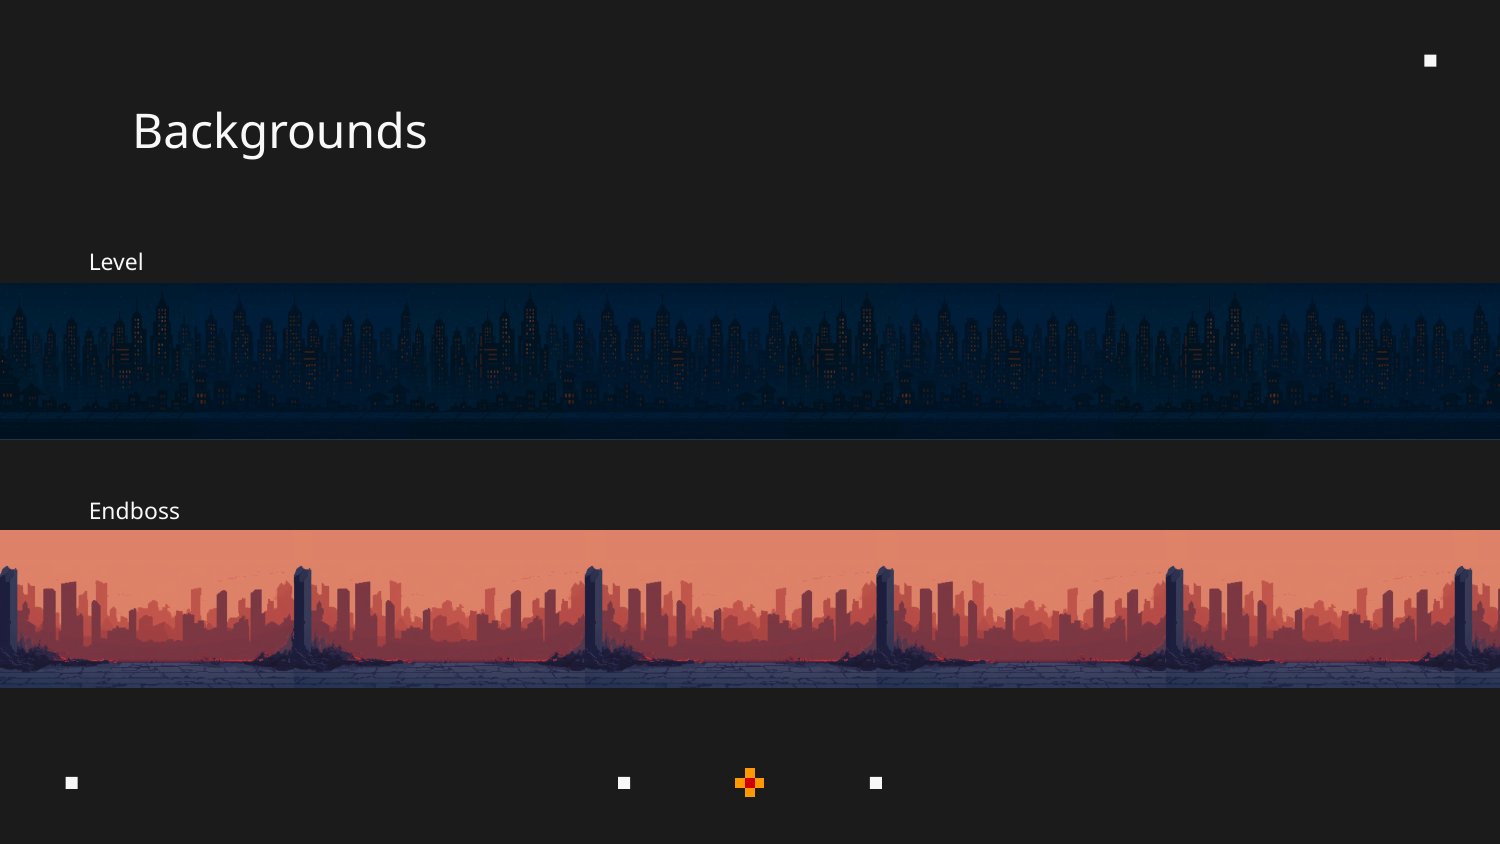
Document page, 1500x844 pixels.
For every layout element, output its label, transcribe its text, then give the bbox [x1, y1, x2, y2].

picture [0, 282, 1500, 440]
picture [0, 530, 1500, 688]
subtitle Level [54, 232, 293, 281]
title Backgrounds [116, 85, 1213, 218]
text_box Endboss [54, 482, 293, 529]
